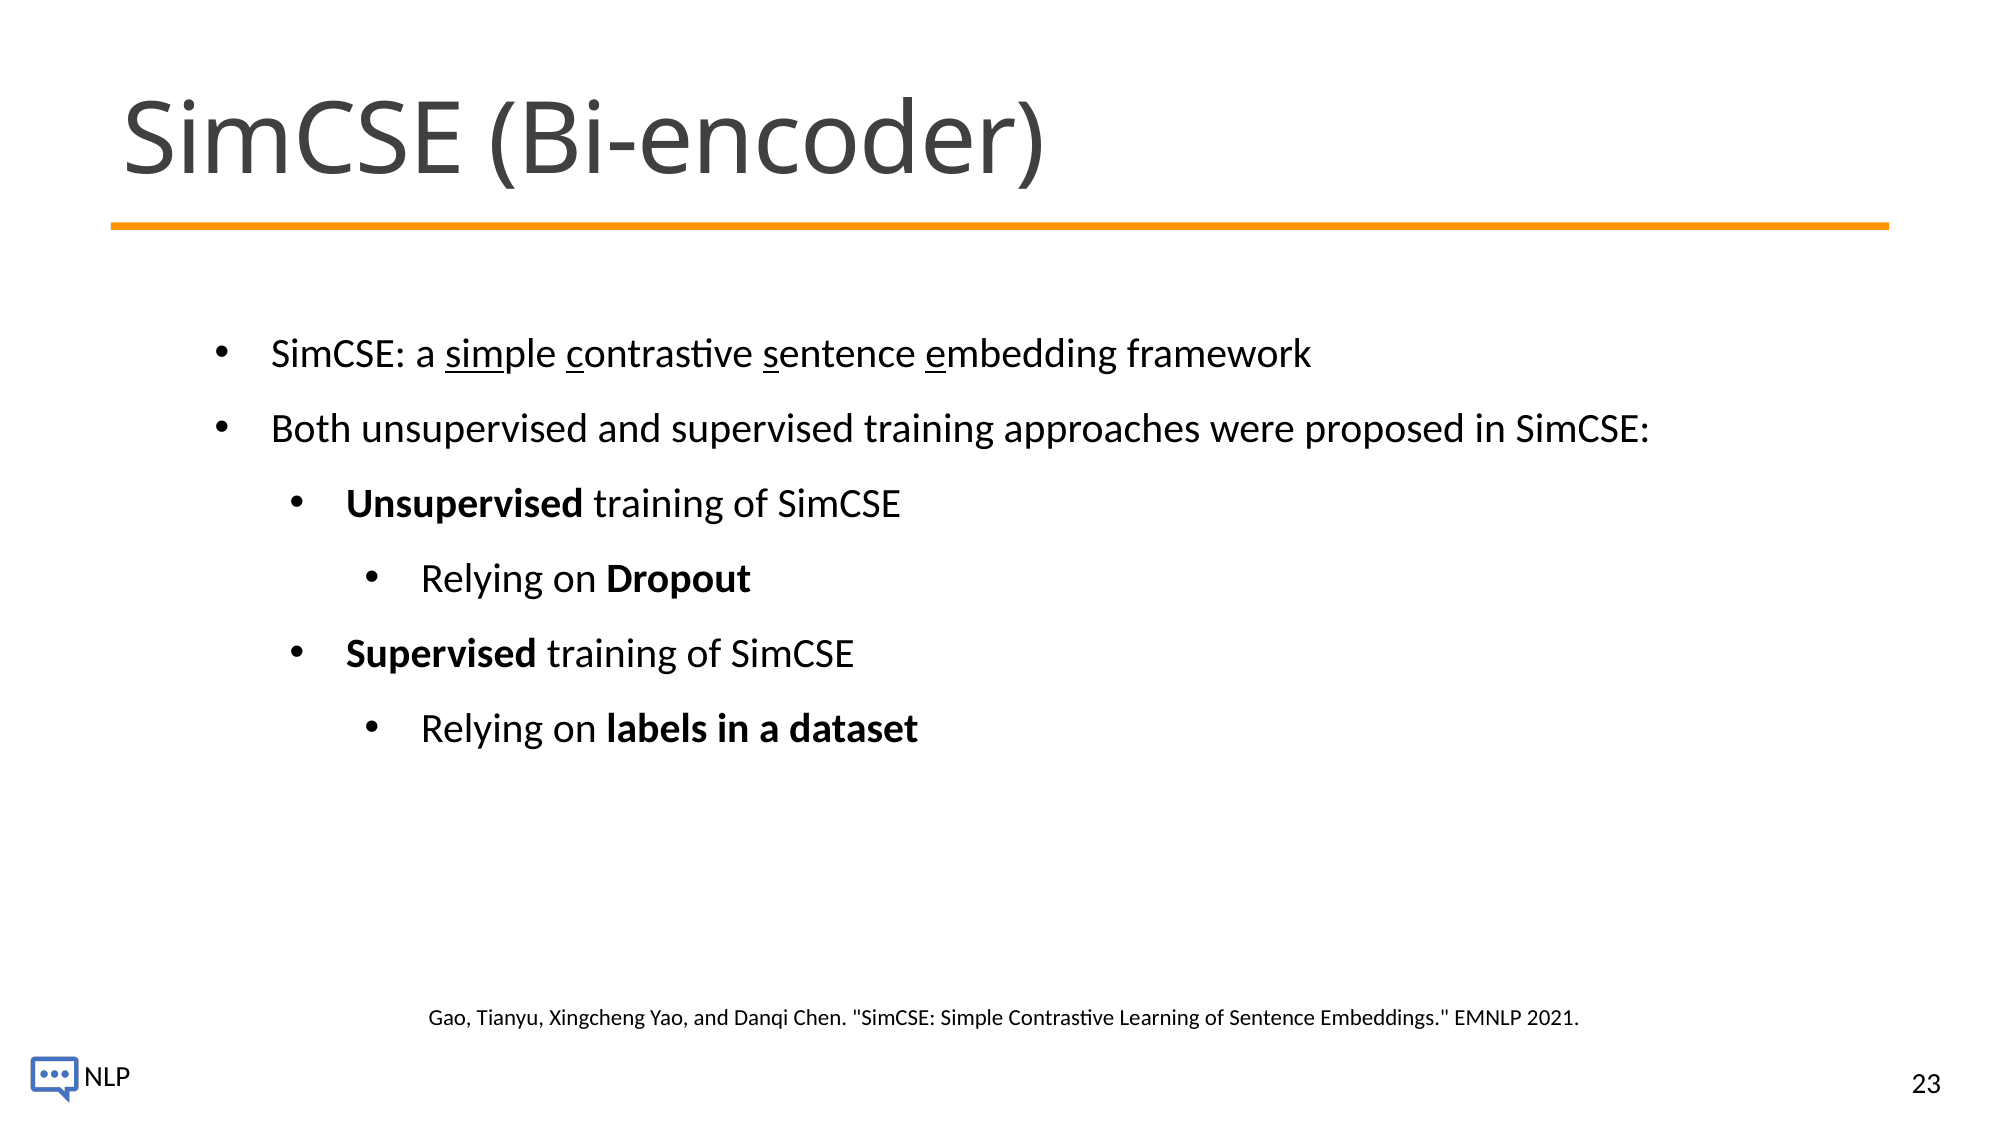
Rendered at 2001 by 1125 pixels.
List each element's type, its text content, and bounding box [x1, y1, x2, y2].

title SimCSE (Bi-encoder) [107, 58, 1899, 228]
picture [23, 1047, 86, 1110]
text_box SimCSE: a simple contrastive sentence embedding framework Both unsupervised and supervised training approaches were proposed in SimCSE: Unsupervised training of SimCSE Relying on Dropout Supervised training of SimCSE Relying on labels in a dataset [199, 293, 1727, 759]
slide_number 23 [1740, 1052, 1957, 1113]
text_box Gao, Tianyu, Xingcheng Yao, and Danqi Chen. "SimCSE: Simple Contrastive Learning of Sentence Embeddings." EMNLP 2021. [234, 994, 1776, 1037]
